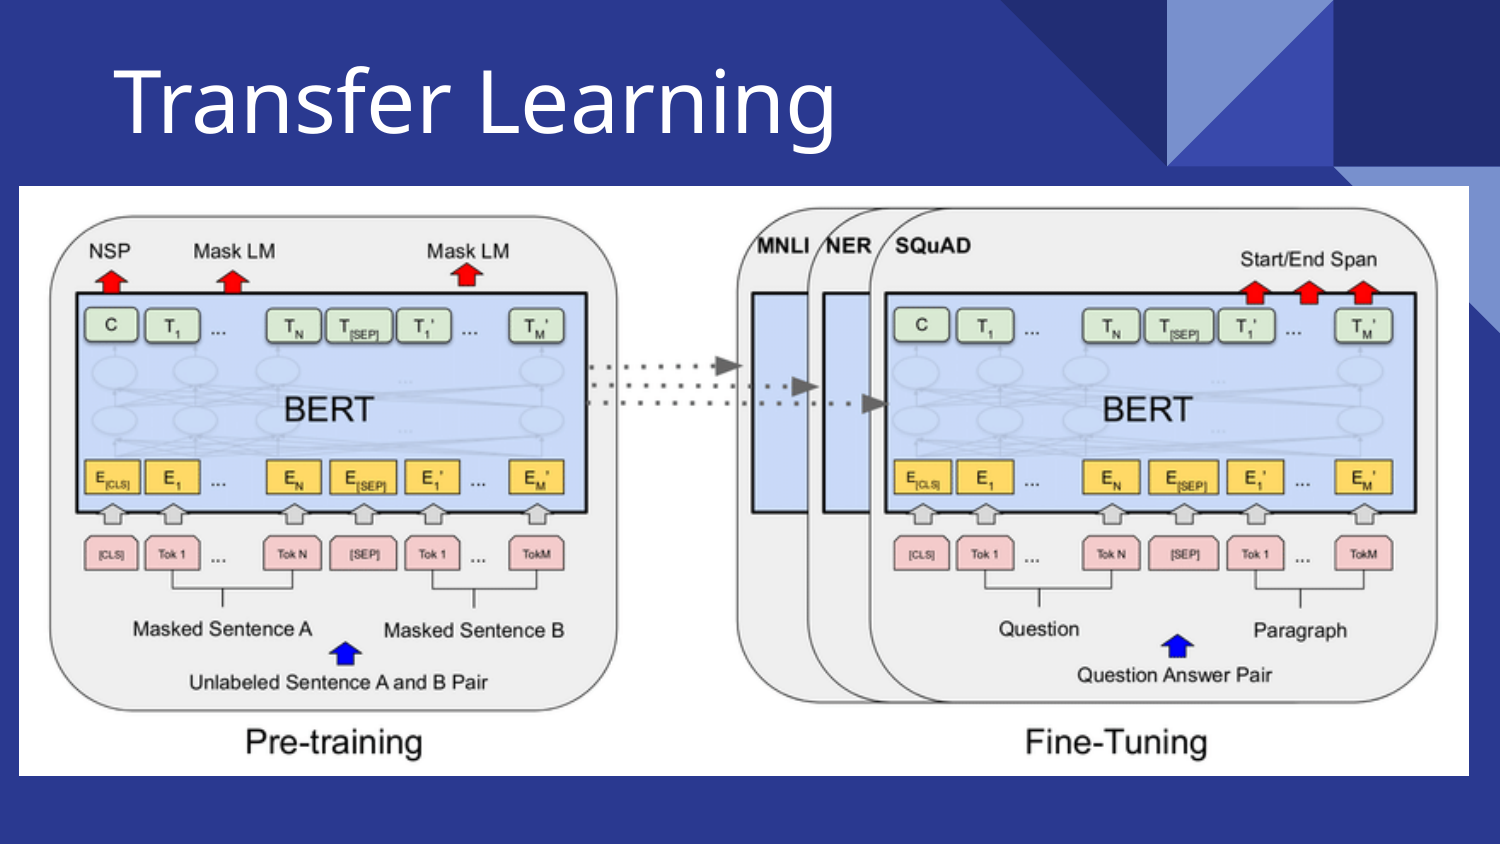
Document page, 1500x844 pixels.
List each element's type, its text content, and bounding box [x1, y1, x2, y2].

picture [18, 185, 1469, 777]
title Transfer Learning [98, 28, 1447, 167]
